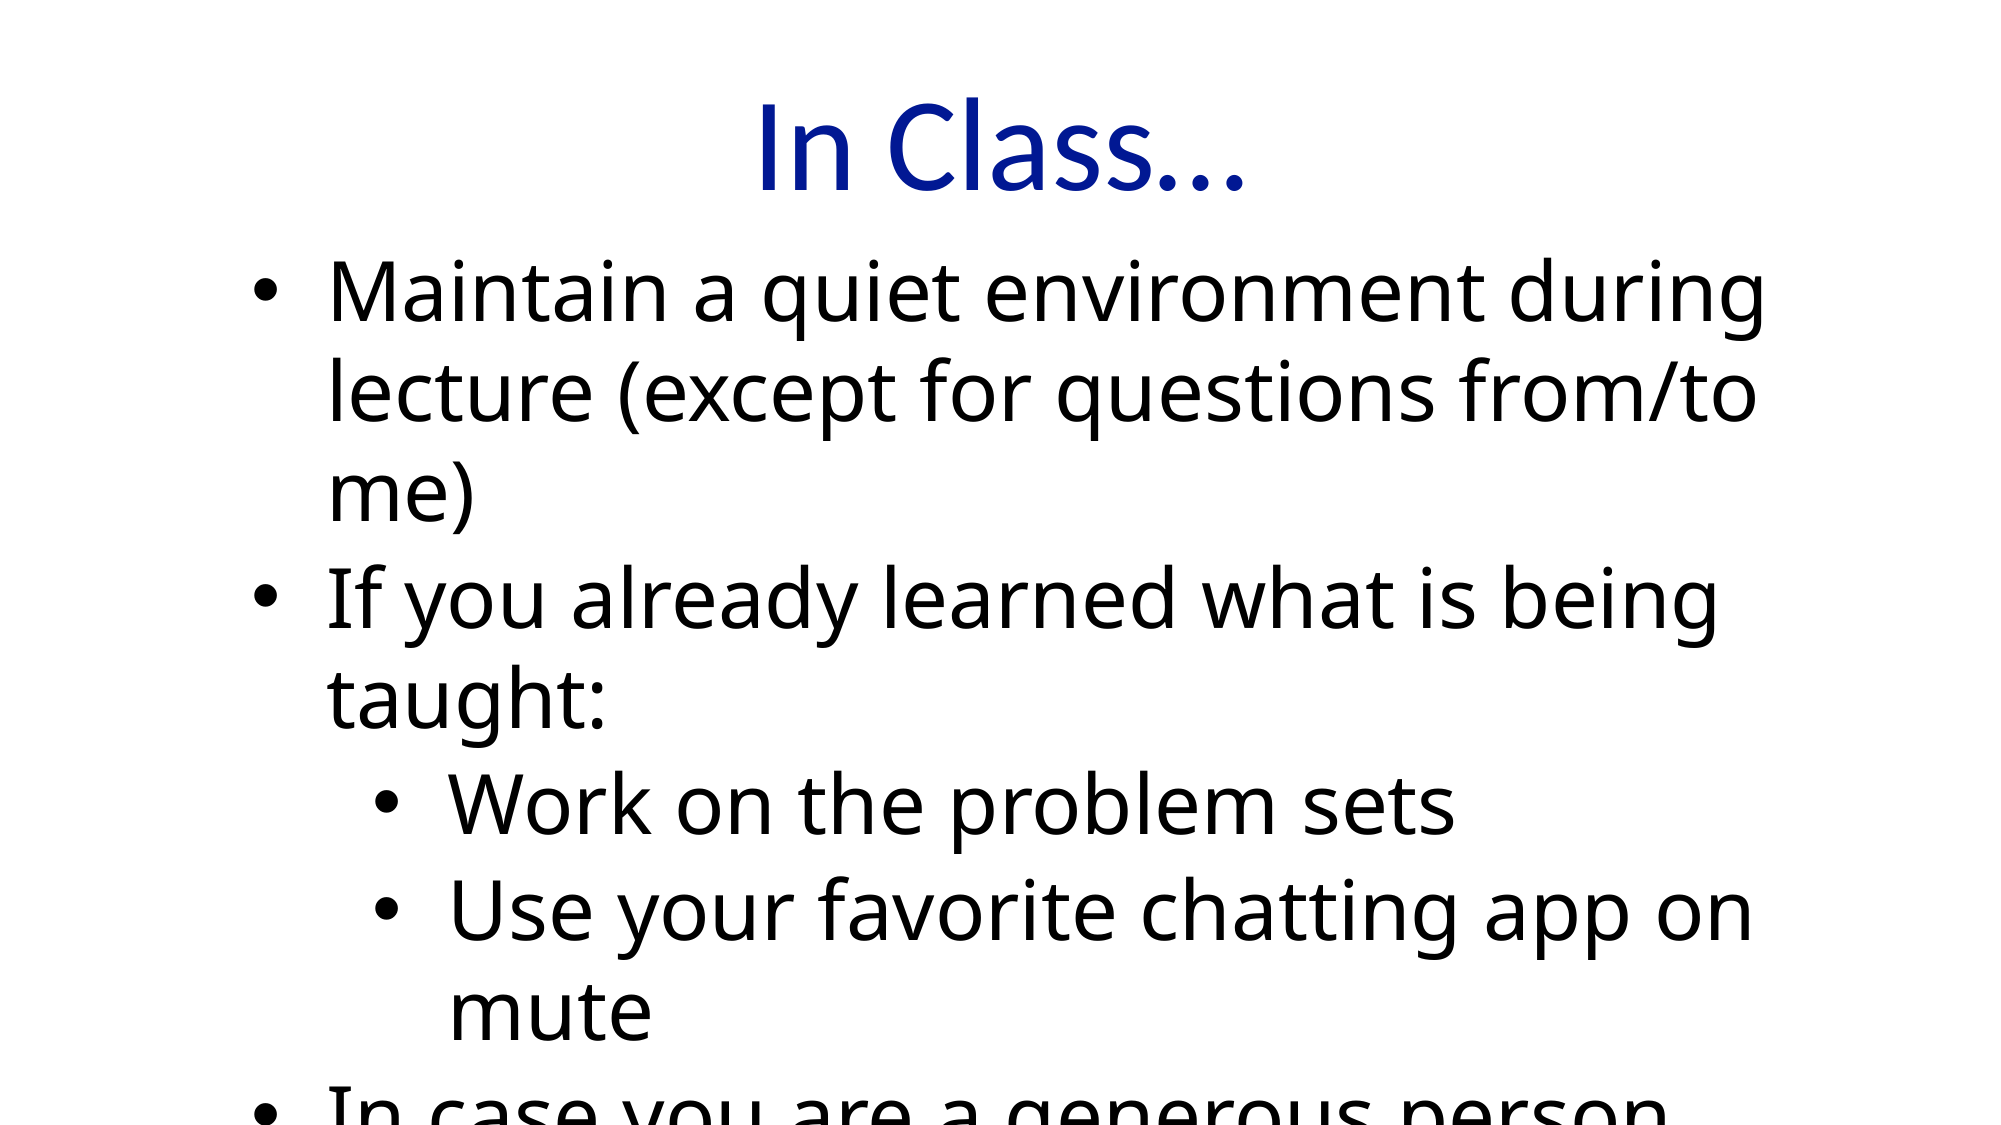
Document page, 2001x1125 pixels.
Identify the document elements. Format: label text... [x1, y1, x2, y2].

text_box In Class… [442, 25, 1558, 231]
text_box Maintain a quiet environment during lecture (except for questions from/to me) If you already learned what is being taught: Work on the problem sets Use your favorite chatting app on mute In case you are a generous person who always helps your buddies Discuss during in-class exercises [236, 231, 1829, 1125]
